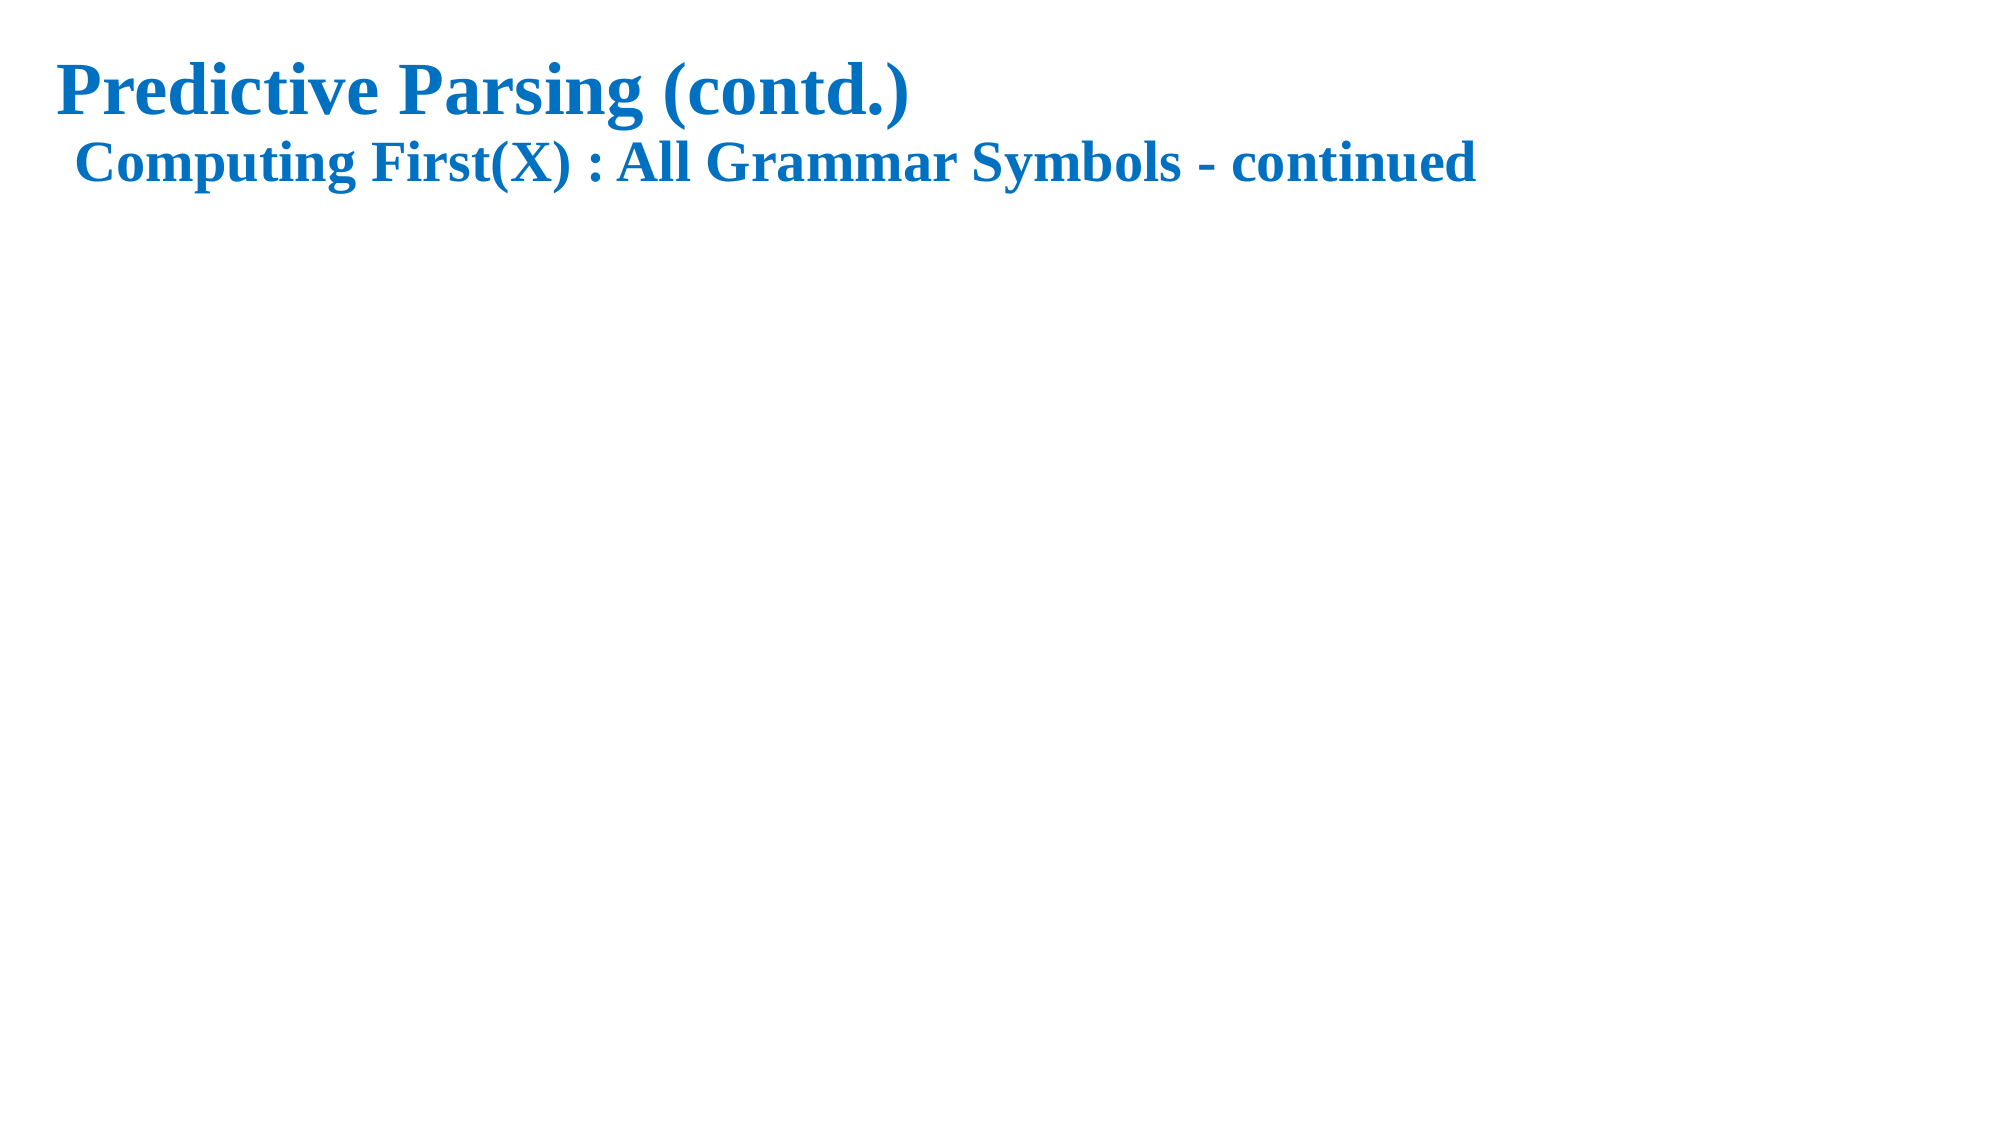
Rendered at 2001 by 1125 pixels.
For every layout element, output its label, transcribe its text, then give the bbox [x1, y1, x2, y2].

text_box Predictive Parsing (contd.) [41, 29, 1767, 152]
title Computing First(X) : All Grammar Symbols - continued [59, 127, 1963, 198]
